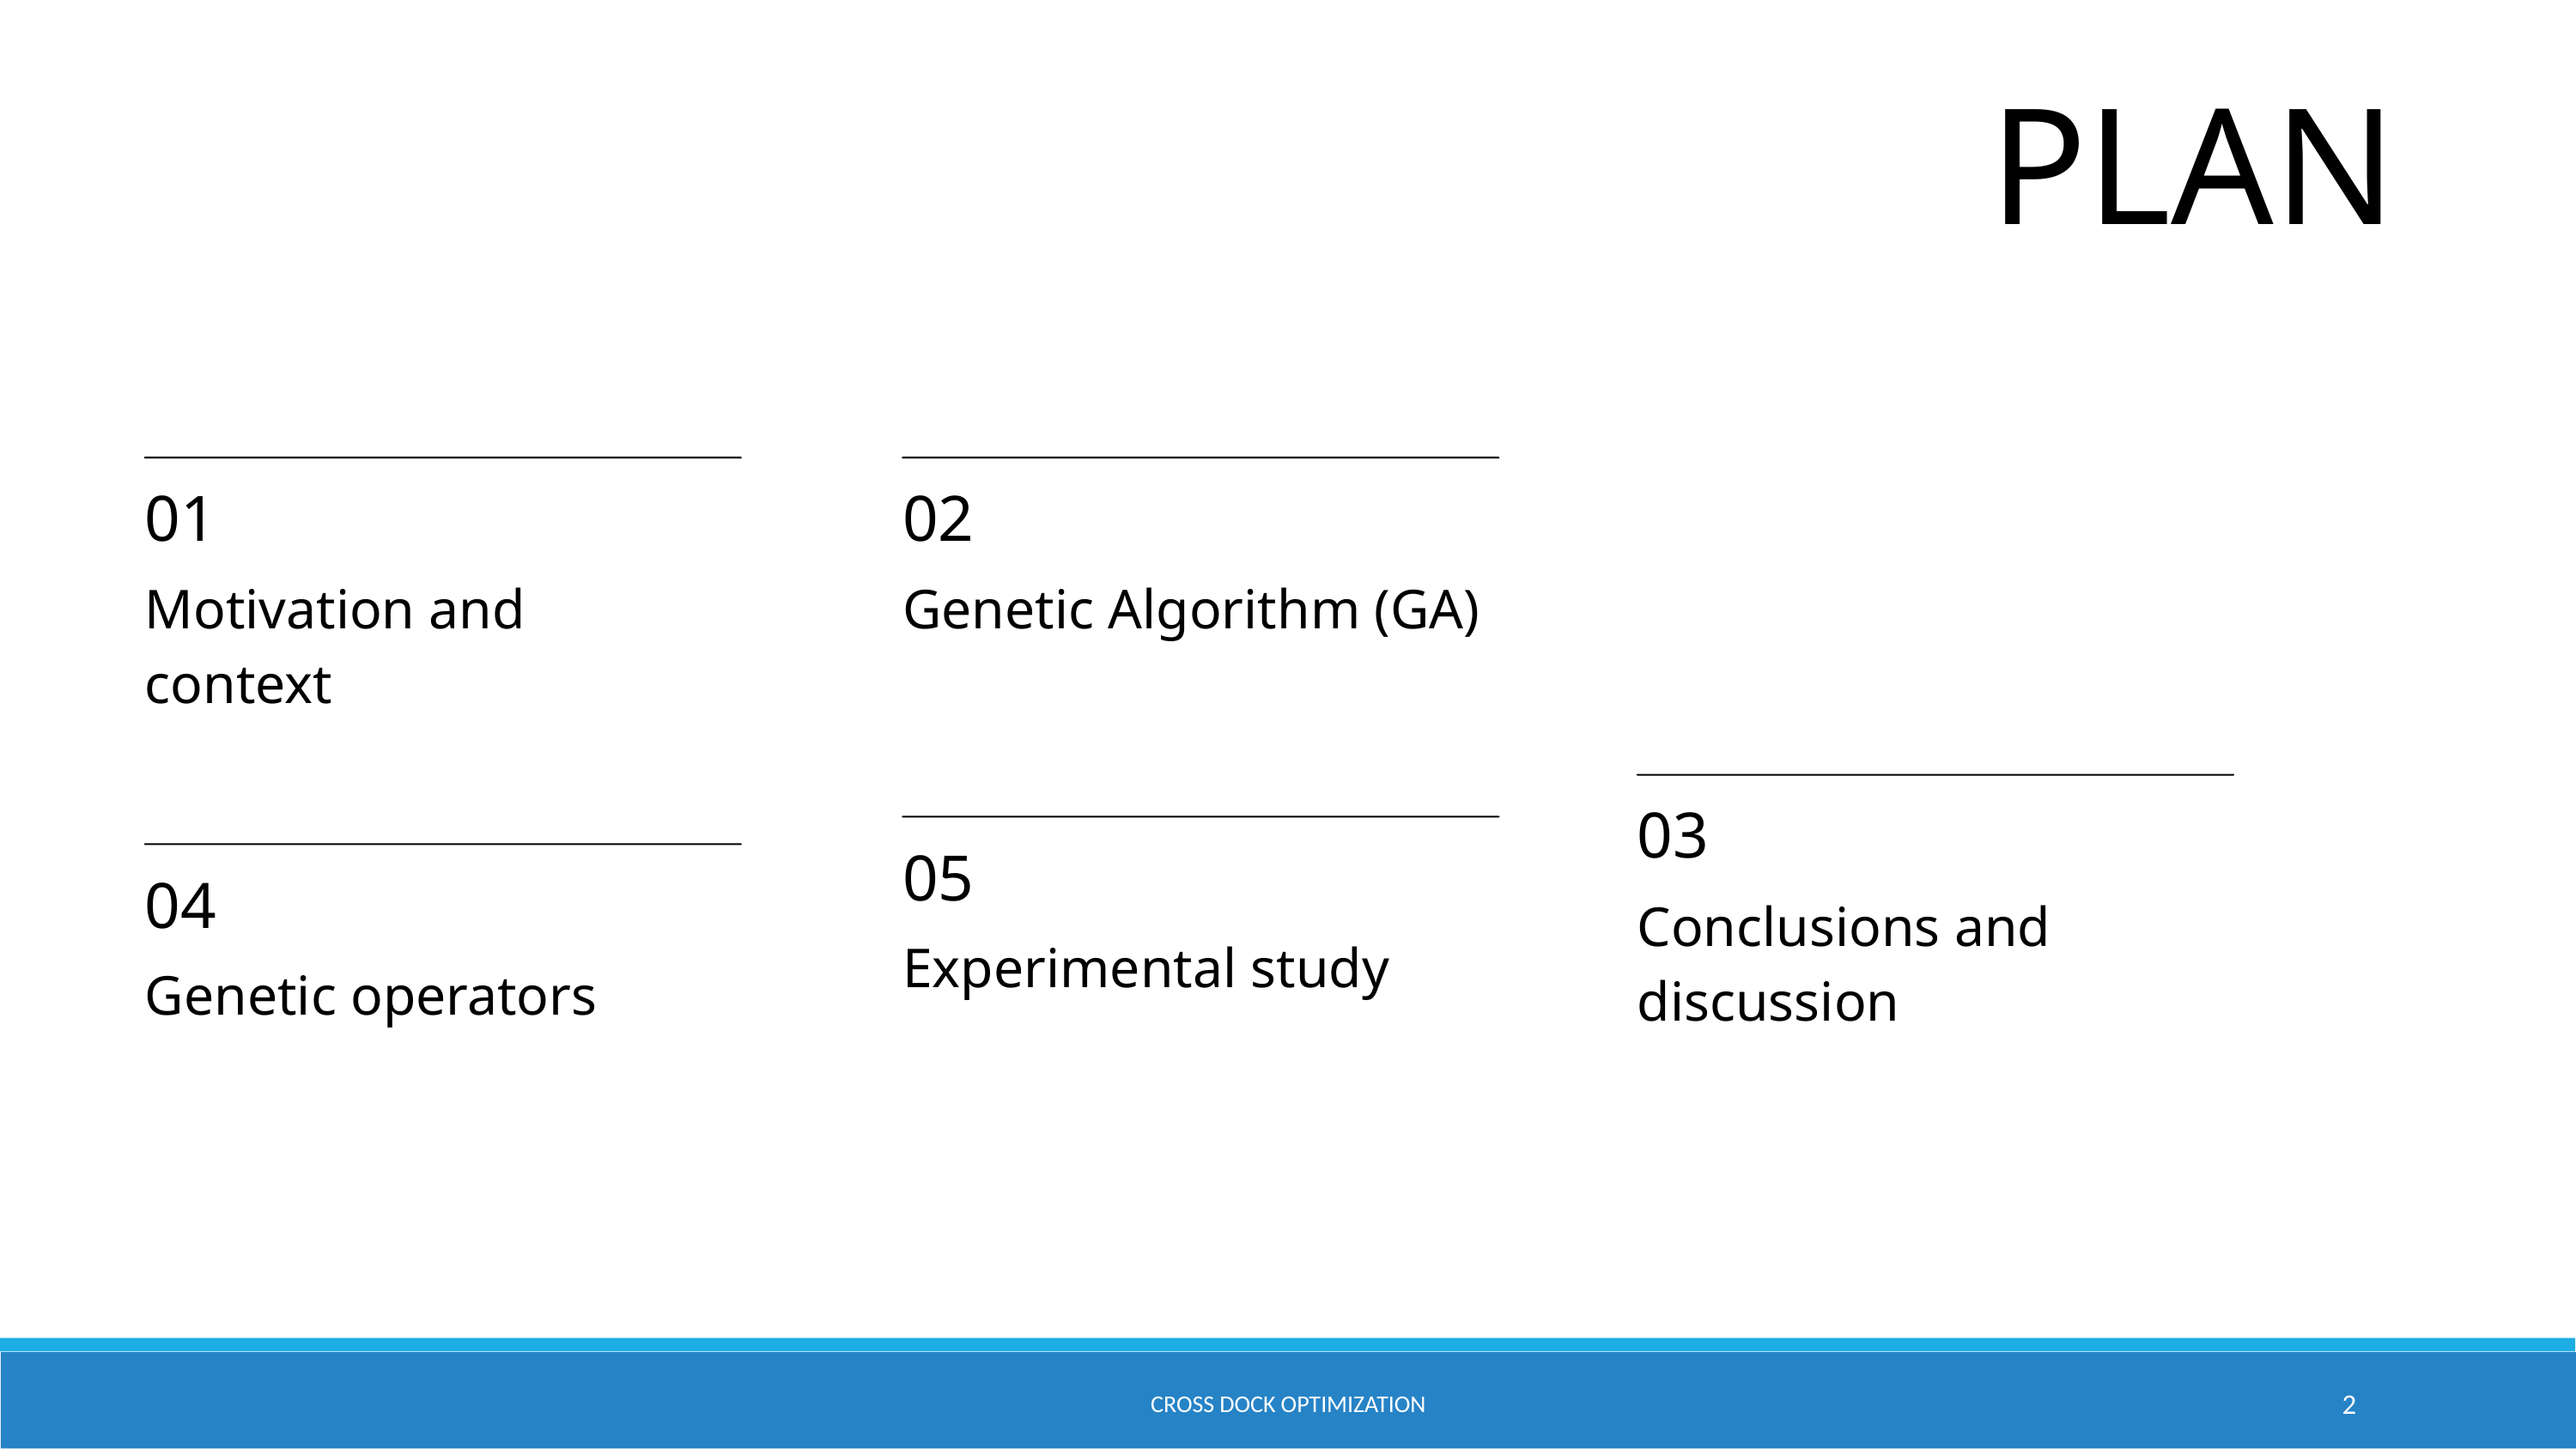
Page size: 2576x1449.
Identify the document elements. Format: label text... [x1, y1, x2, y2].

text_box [1637, 773, 2234, 1028]
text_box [144, 456, 742, 711]
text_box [144, 843, 742, 1022]
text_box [902, 457, 1499, 635]
text_box PLAN [1990, 64, 2477, 258]
slide_number 2 [2092, 1364, 2369, 1442]
footer Cross dock optimization [779, 1364, 1798, 1442]
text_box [902, 815, 1499, 995]
